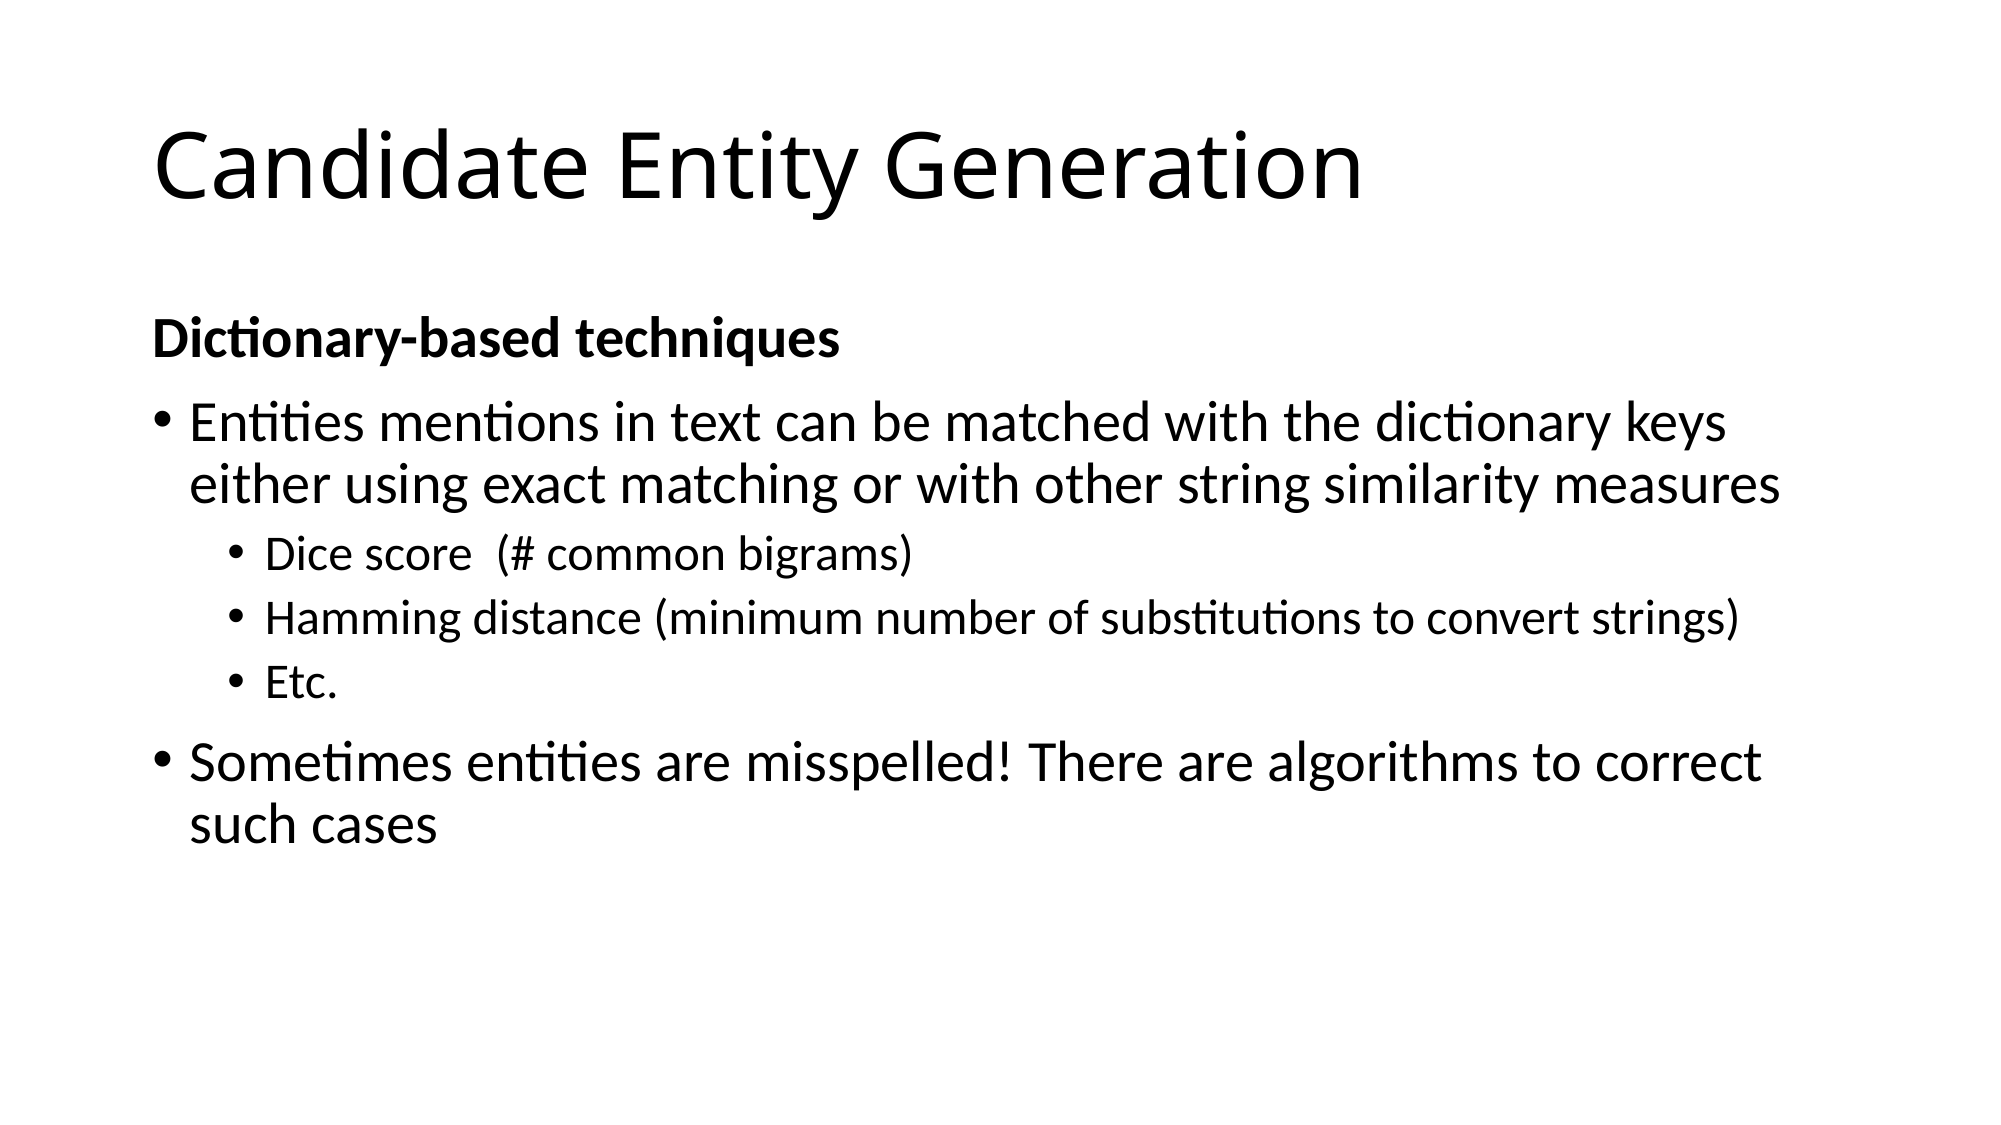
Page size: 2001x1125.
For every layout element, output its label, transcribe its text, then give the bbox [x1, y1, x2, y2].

list Dictionary-based techniques Entities mentions in text can be matched with the dictionary keys either using exact matching or with other string similarity measures Dice score (# common bigrams) Hamming distance (minimum number of substitutions to convert strings) Etc. Sometimes entities are misspelled! There are algorithms to correct such cases [137, 299, 1863, 1014]
title Candidate Entity Generation [137, 59, 1863, 278]
